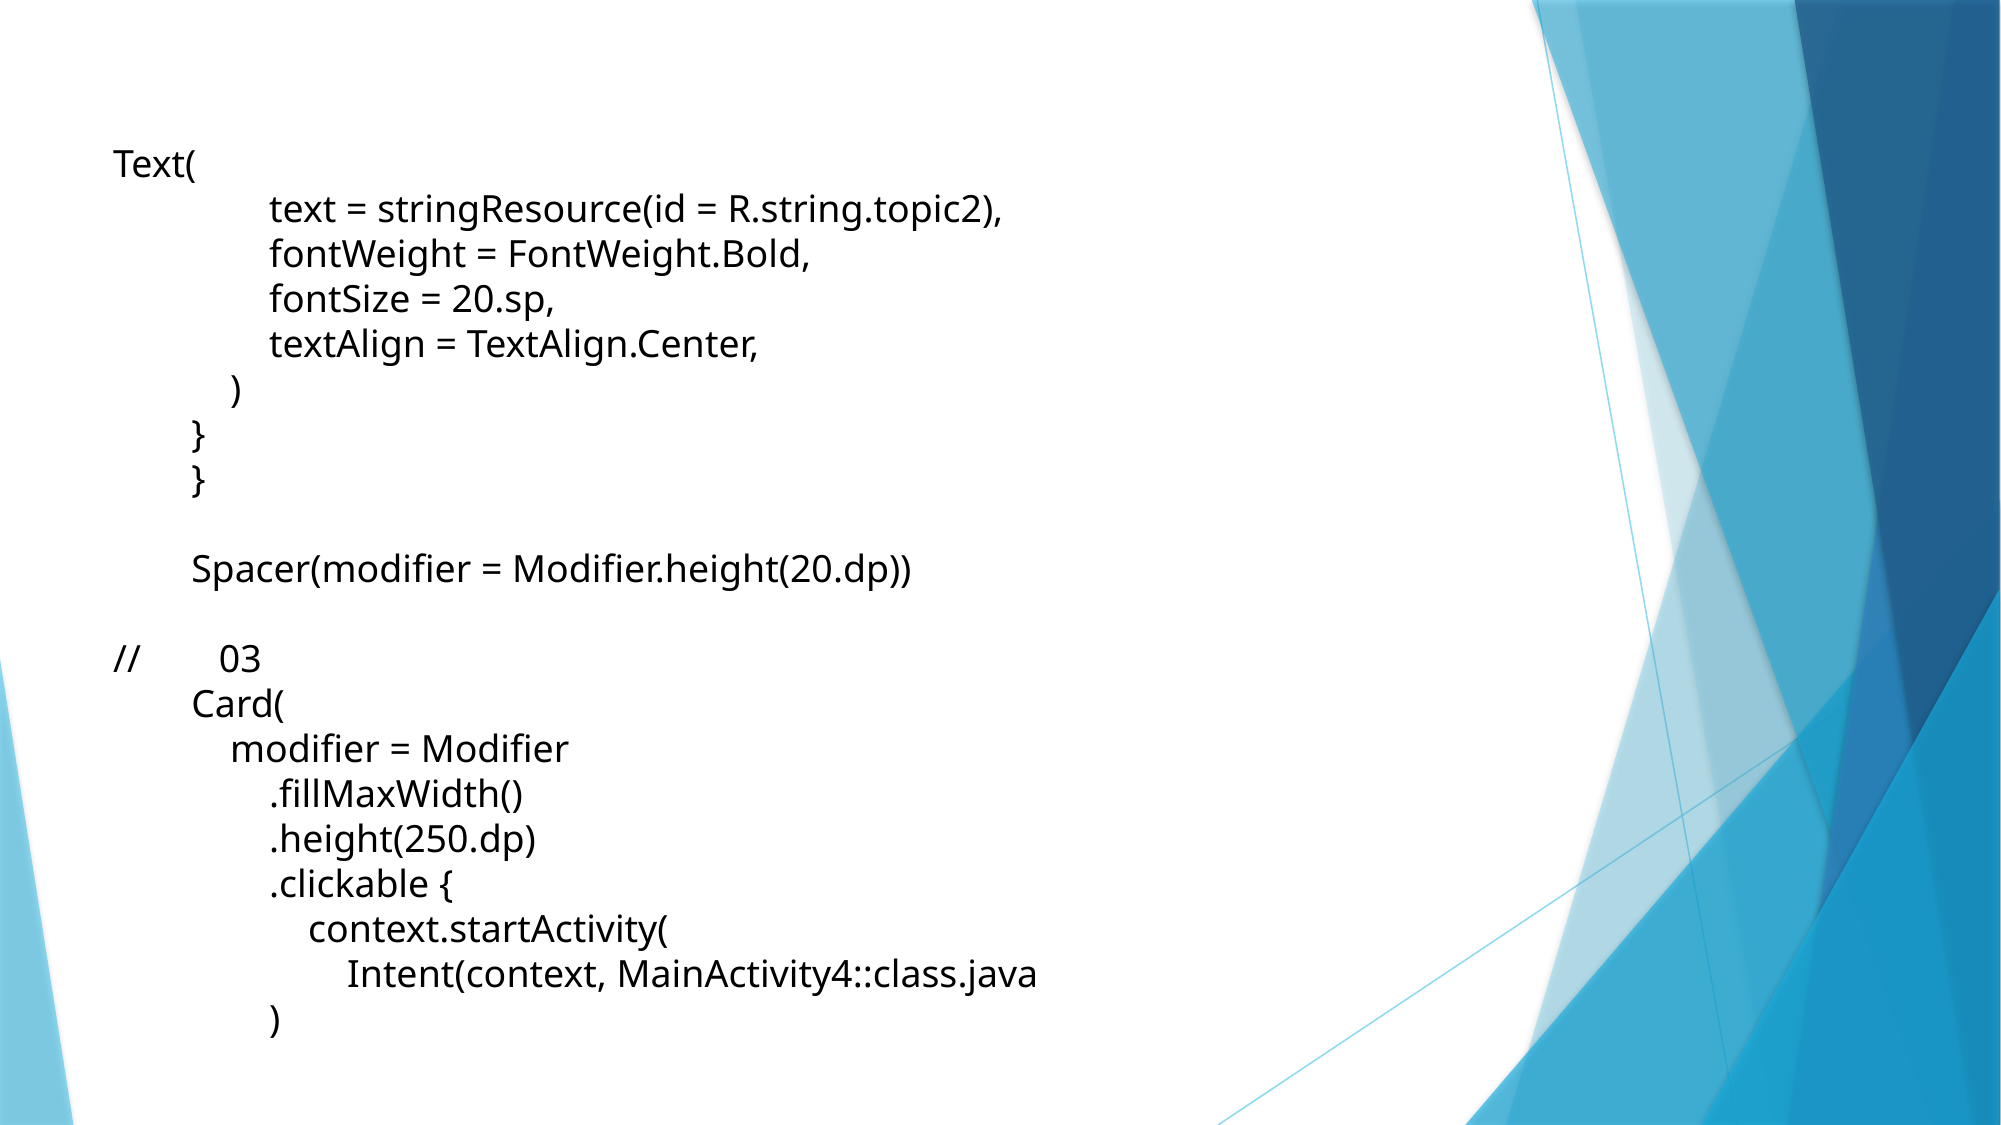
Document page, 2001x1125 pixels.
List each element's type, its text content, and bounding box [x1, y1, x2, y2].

text_box Text( text = stringResource(id = R.string.topic2), fontWeight = FontWeight.Bold, fontSize = 20.sp, textAlign = TextAlign.Center, ) } } Spacer(modifier = Modifier.height(20.dp)) // 03 Card( modifier = Modifier .fillMaxWidth() .height(250.dp) .clickable { context.startActivity( Intent(context, MainActivity4::class.java ) [98, 132, 1797, 1048]
